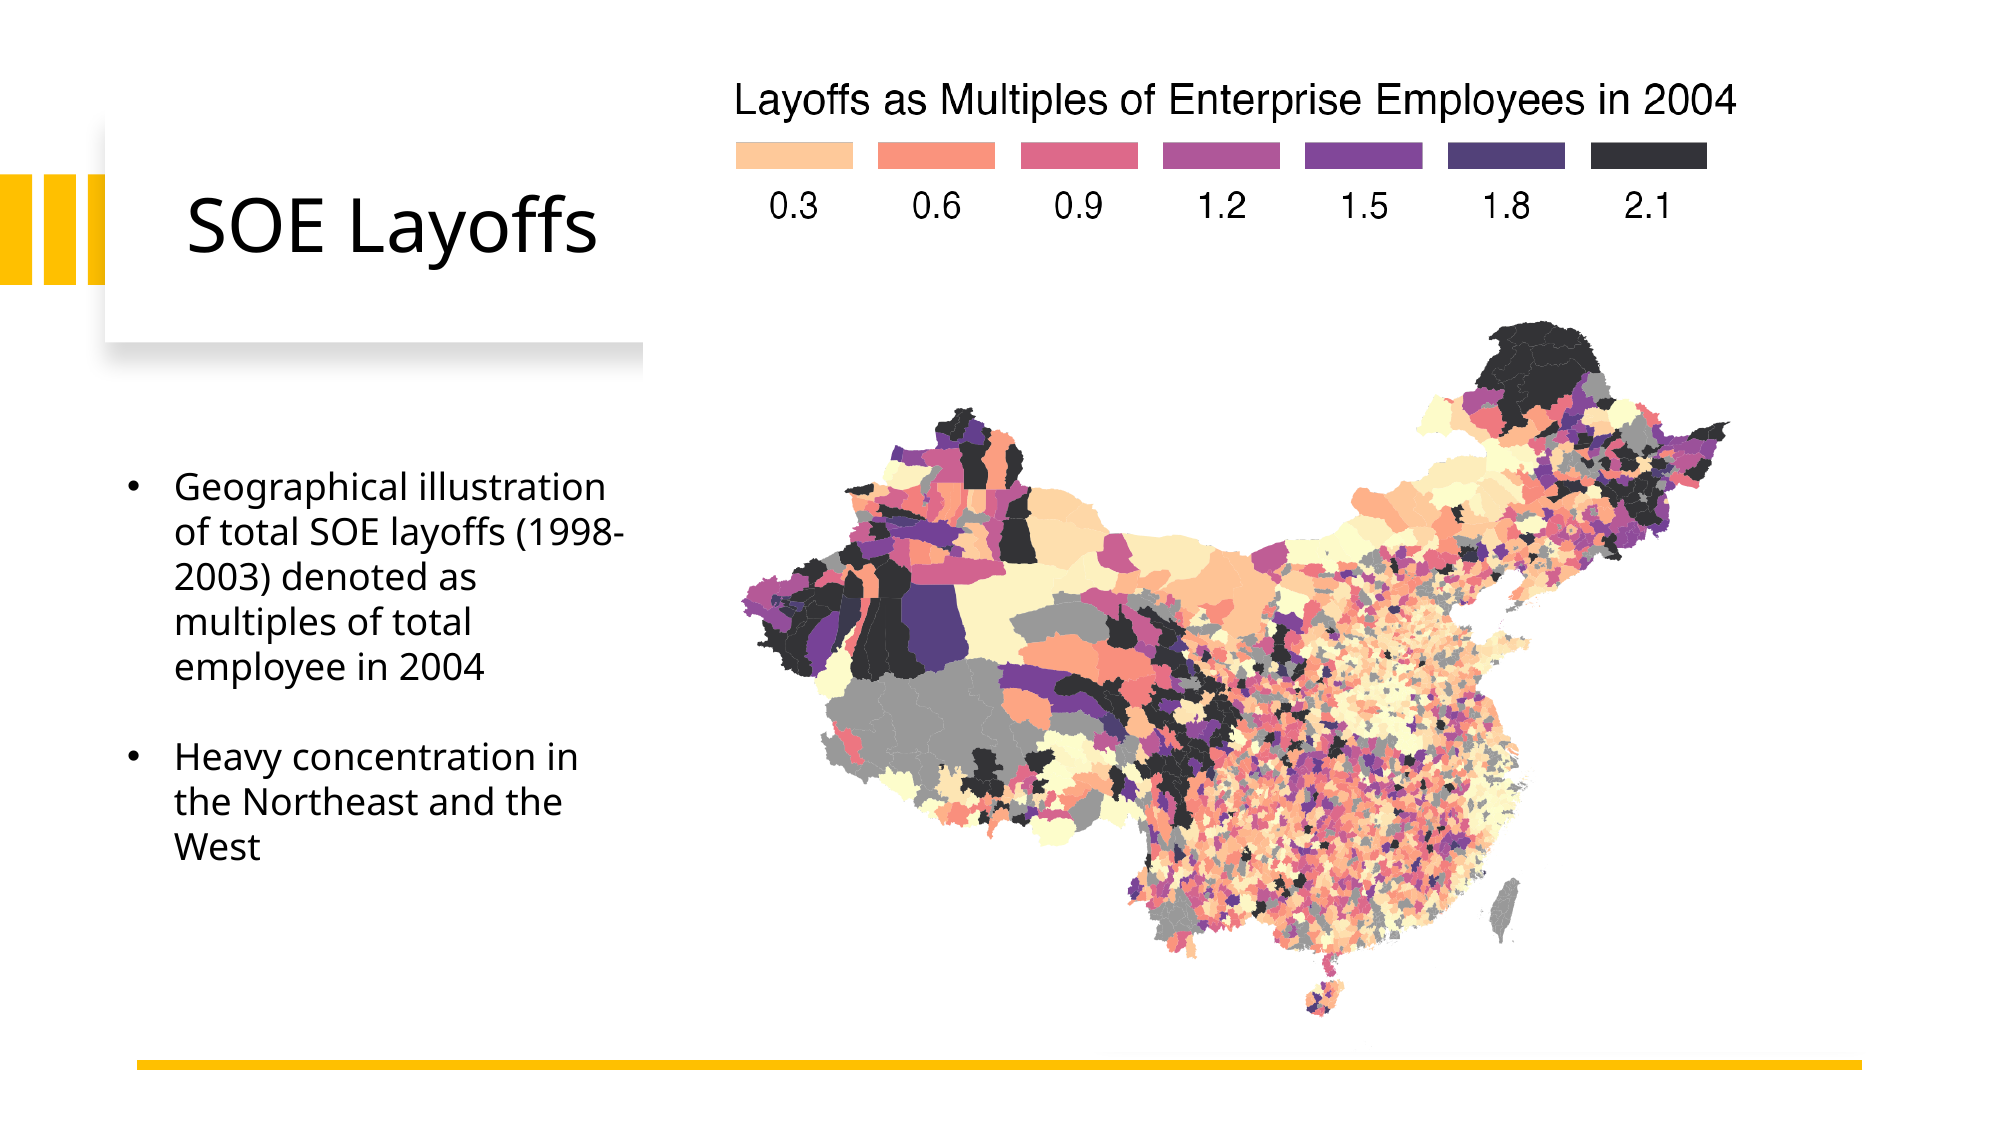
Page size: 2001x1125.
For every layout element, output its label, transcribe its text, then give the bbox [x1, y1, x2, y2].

text_box Geographical illustration of total SOE layoffs (1998-2003) denoted as multiples of total employee in 2004 Heavy concentration in the Northeast and the West [112, 455, 642, 921]
text_box [104, 107, 642, 343]
title SOE Layoffs [171, 143, 642, 314]
text_box [0, 0, 2000, 174]
text_box [0, 285, 2000, 1125]
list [642, 59, 2000, 1053]
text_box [0, 174, 120, 285]
